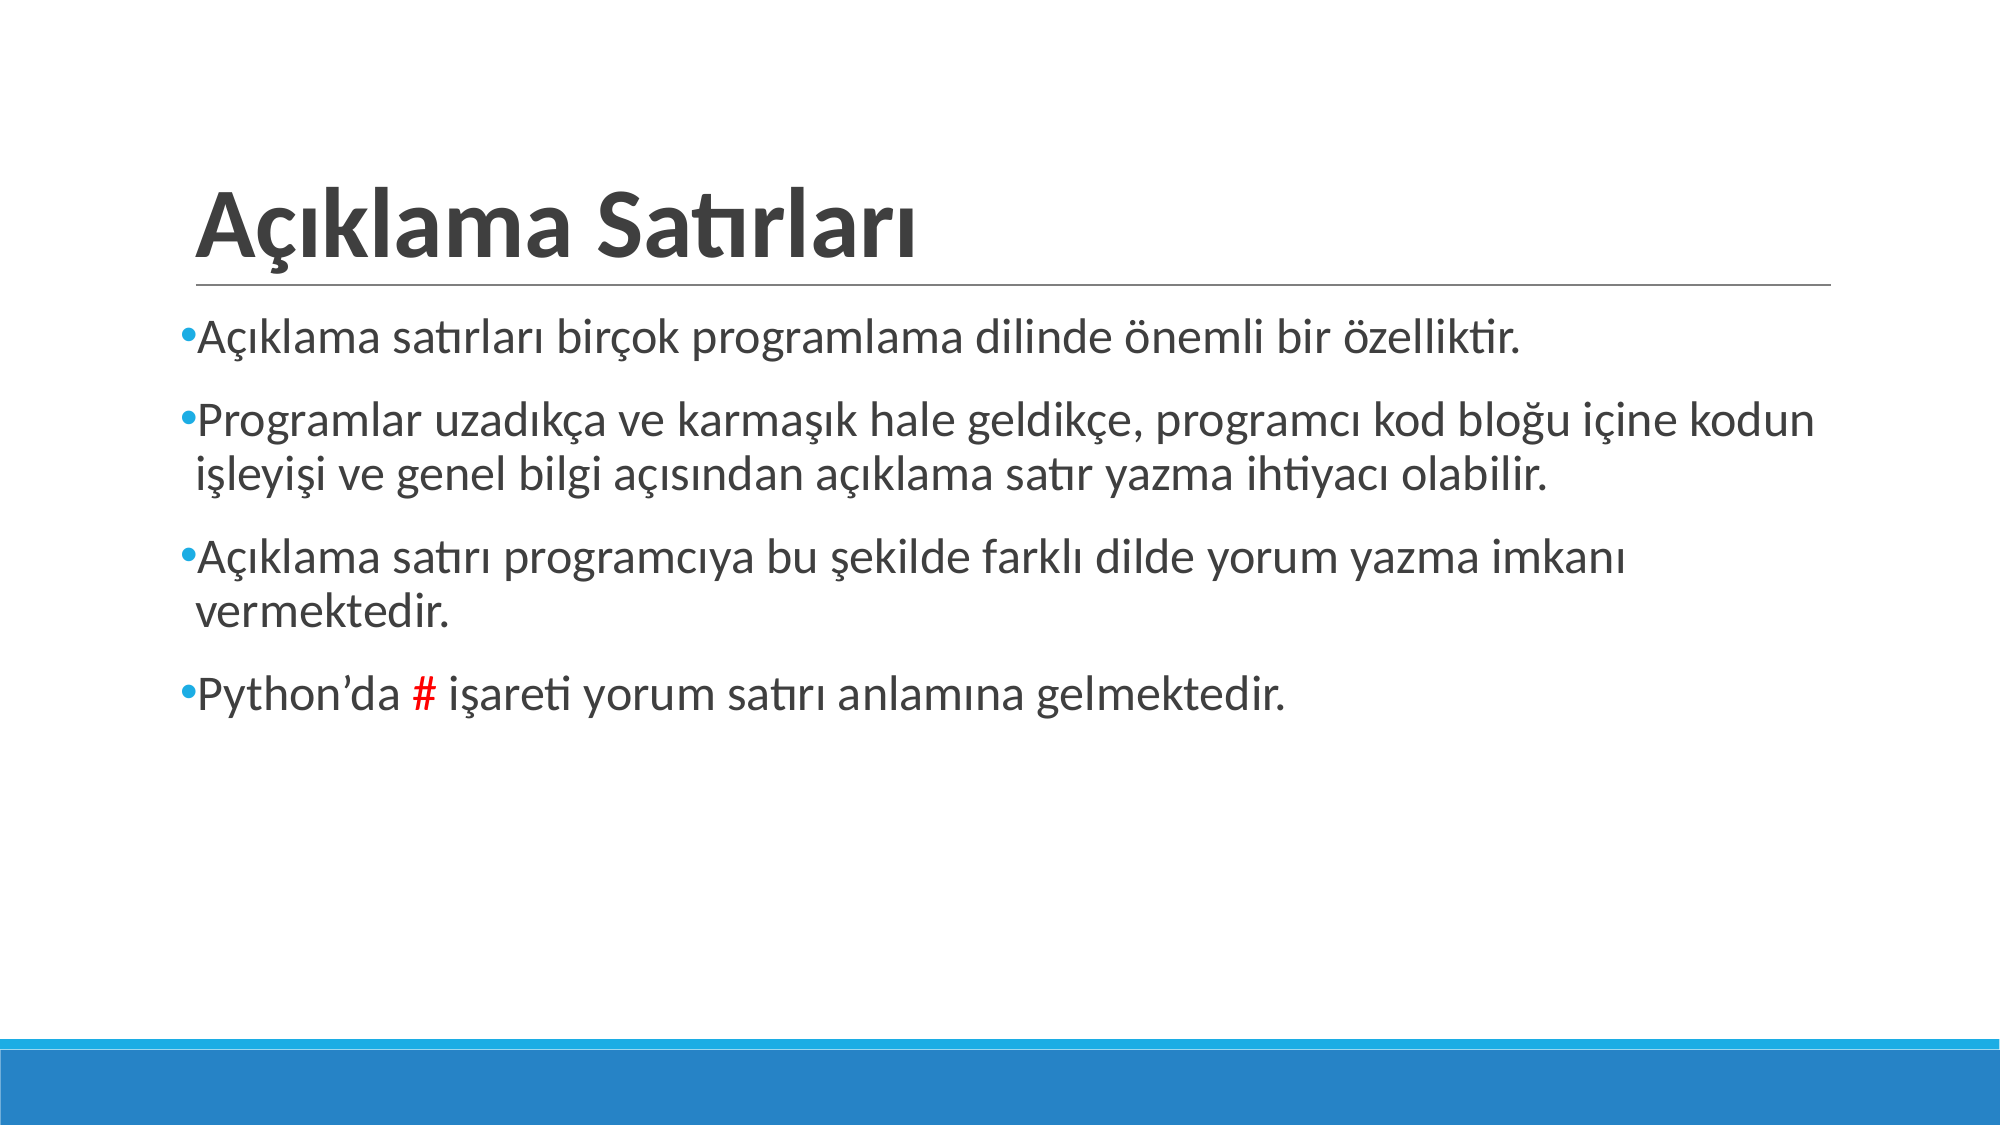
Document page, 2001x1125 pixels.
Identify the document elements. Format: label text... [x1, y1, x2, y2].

list Açıklama satırları birçok programlama dilinde önemli bir özelliktir. Programlar uzadıkça ve karmaşık hale geldikçe, programcı kod bloğu içine kodun işleyişi ve genel bilgi açısından açıklama satır yazma ihtiyacı olabilir. Açıklama satırı programcıya bu şekilde farklı dilde yorum yazma imkanı vermektedir. Python’da # işareti yorum satırı anlamına gelmektedir. [180, 302, 1830, 963]
title Açıklama Satırları [180, 47, 1830, 285]
